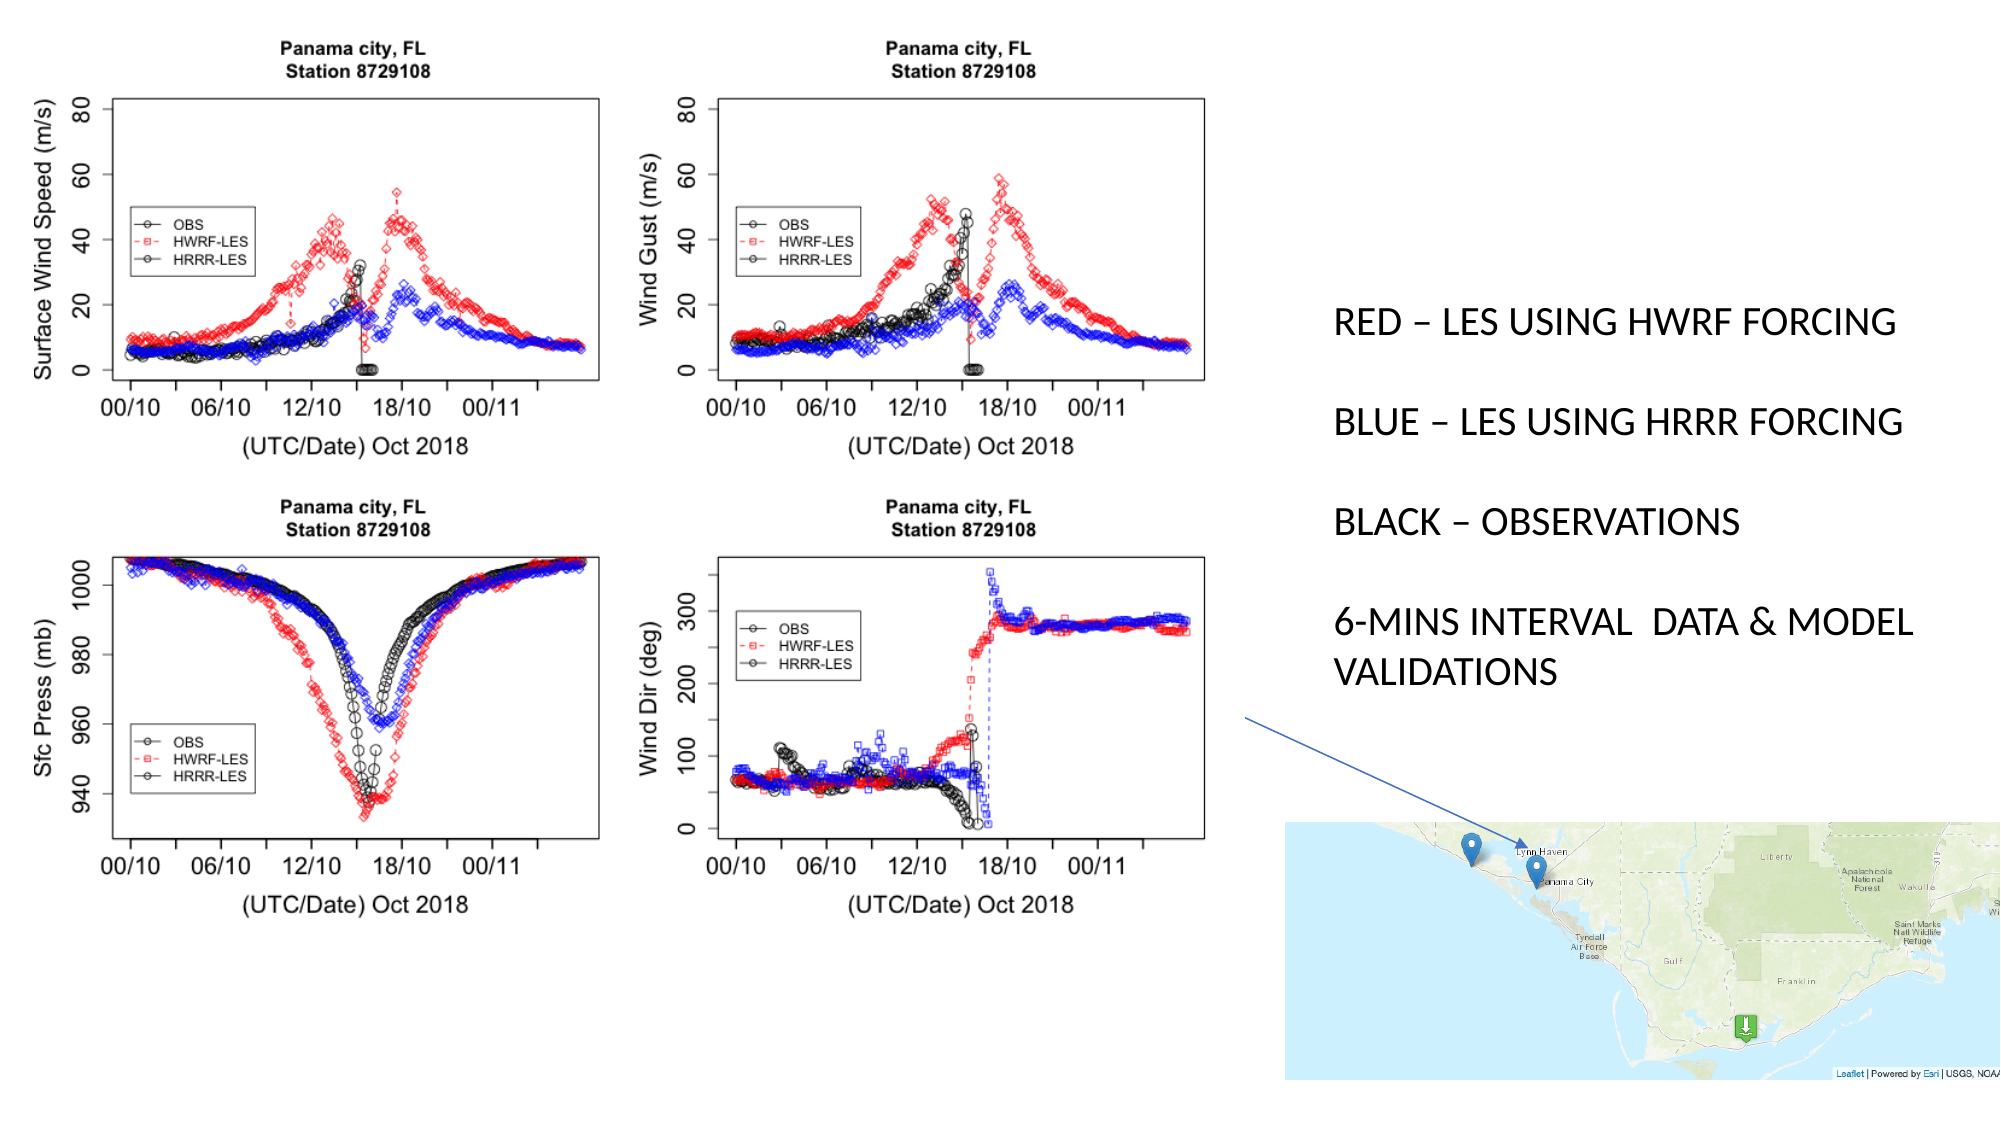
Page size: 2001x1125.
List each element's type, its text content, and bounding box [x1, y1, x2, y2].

picture [33, 19, 1245, 937]
picture [1285, 821, 2000, 1080]
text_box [1249, 717, 1529, 849]
text_box RED – LES USING HWRF FORCING BLUE – LES USING HRRR FORCING BLACK – OBSERVATIONS 6-MINS INTERVAL DATA & MODEL VALIDATIONS [1318, 286, 1968, 702]
